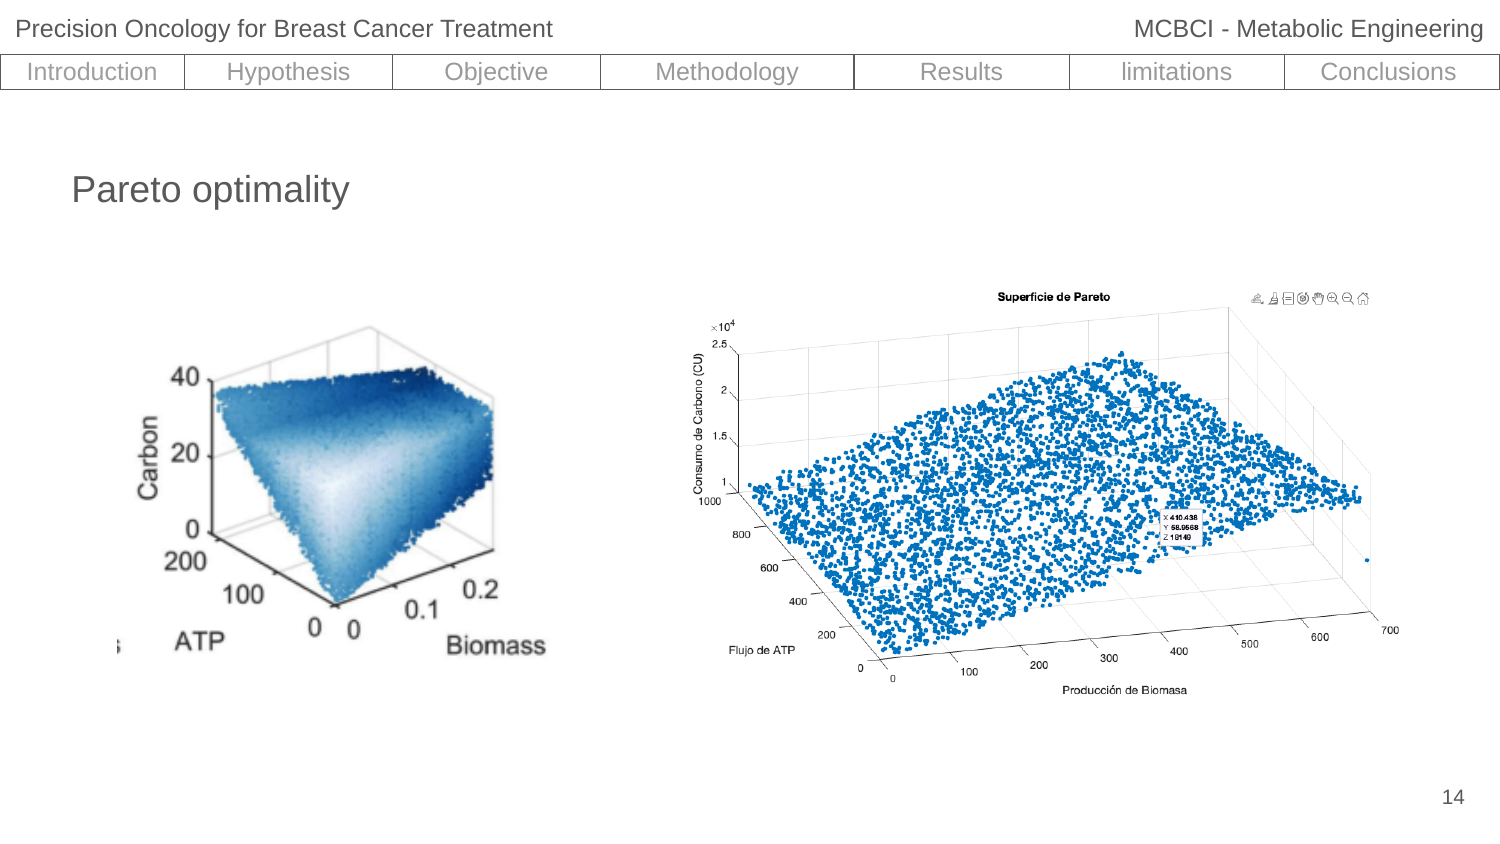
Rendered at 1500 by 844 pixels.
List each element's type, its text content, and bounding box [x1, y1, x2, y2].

text_box Pareto optimality [56, 150, 662, 228]
table_header limitations [1070, 55, 1284, 89]
picture [675, 277, 1441, 706]
table_header Conclusions [1285, 55, 1499, 89]
text_box Precision Oncology for Breast Cancer Treatment [0, 0, 683, 55]
table_header Results [855, 55, 1069, 89]
table_header Introduction [1, 55, 184, 89]
table_header Objective [393, 55, 600, 89]
slide_number ‹#› [1389, 764, 1480, 830]
table_header Hypothesis [185, 55, 392, 89]
table_header Methodology [601, 55, 853, 89]
picture [117, 322, 602, 688]
text_box MCBCI - Metabolic Engineering [917, 0, 1500, 54]
